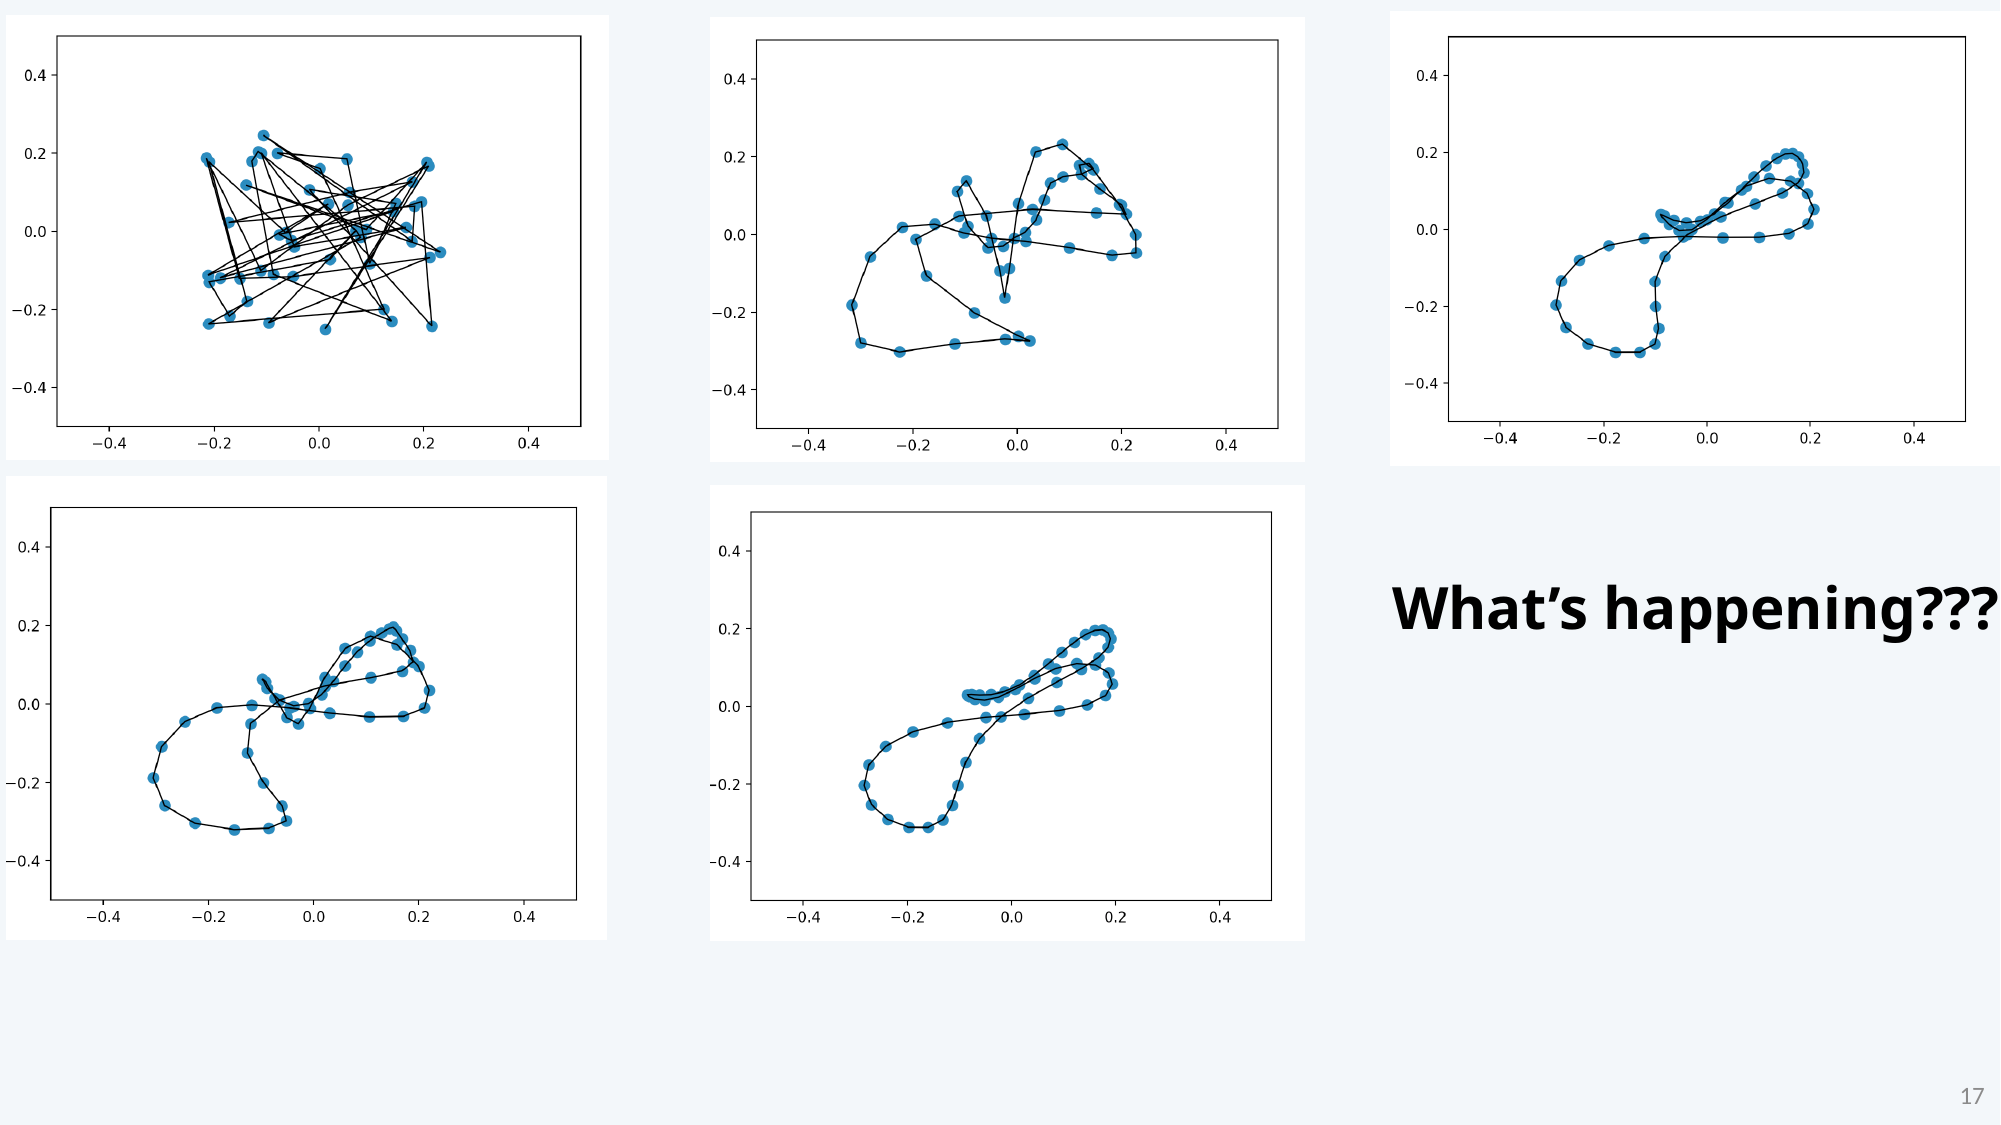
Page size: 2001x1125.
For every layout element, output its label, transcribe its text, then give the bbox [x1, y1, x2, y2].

picture [6, 476, 607, 940]
picture [710, 17, 1305, 462]
picture [6, 15, 609, 460]
slide_number 17 [1550, 1065, 2000, 1125]
title What’s happening??? [1376, 517, 2000, 704]
picture [710, 485, 1305, 941]
picture [1390, 11, 2000, 466]
